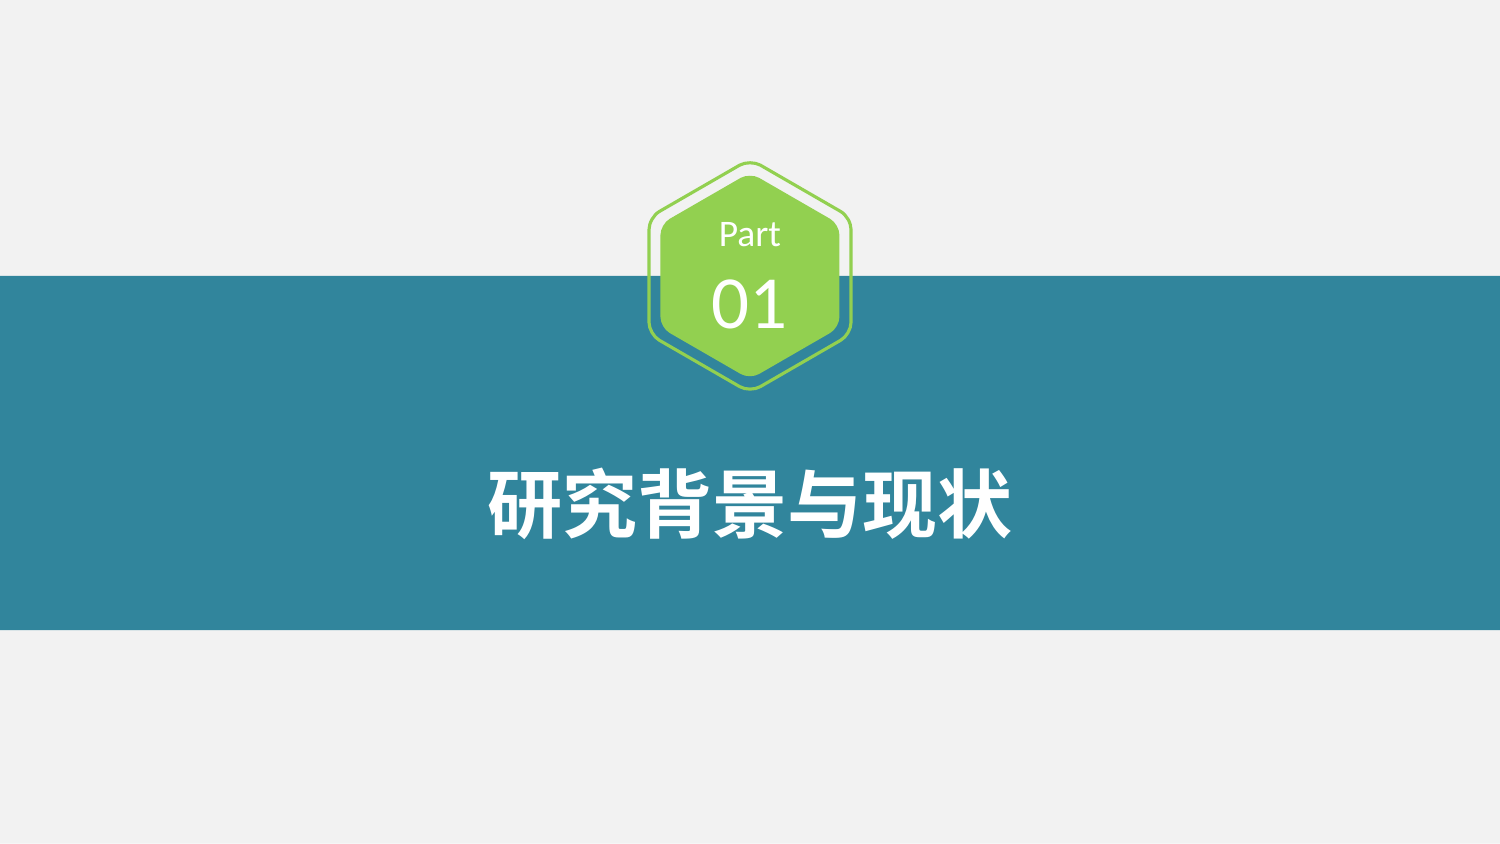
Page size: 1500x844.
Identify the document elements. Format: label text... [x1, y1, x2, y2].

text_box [648, 161, 852, 391]
text_box 研究背景与现状 [472, 405, 1028, 556]
text_box [0, 274, 1500, 632]
